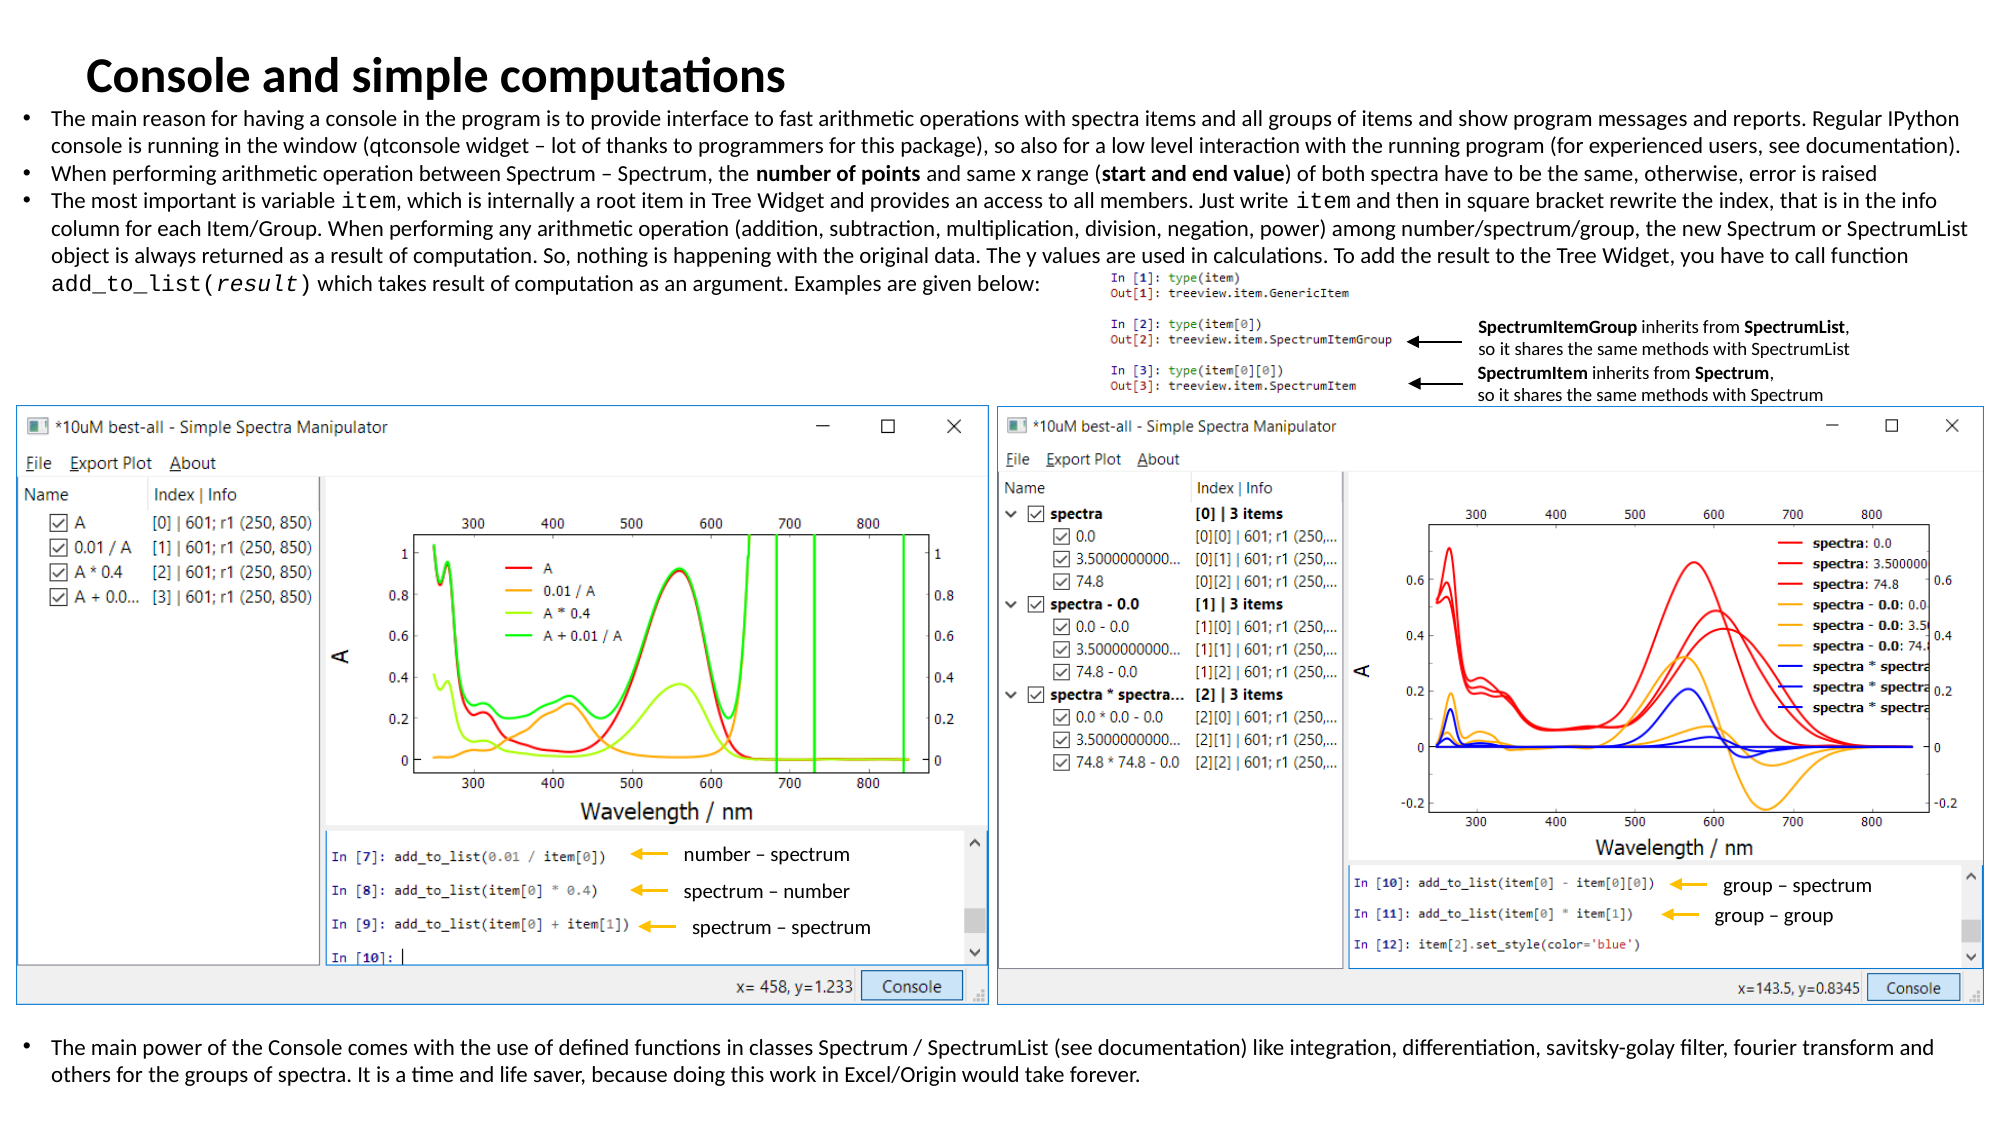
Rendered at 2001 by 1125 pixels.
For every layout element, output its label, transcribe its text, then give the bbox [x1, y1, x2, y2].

text_box Console and simple computations [71, 35, 802, 96]
text_box The main reason for having a console in the program is to provide interface to fast arithmetic operations with spectra items and all groups of items and show program messages and reports. Regular IPython console is running in the window (qtconsole widget – lot of thanks to programmers for this package), so also for a low level interaction with the running program (for experienced users, see documentation). When performing arithmetic operation between Spectrum – Spectrum, the number of points and same x range (start and end value) of both spectra have to be the same, otherwise, error is raised The most important is variable item, which is internally a root item in Tree Widget and provides an access to all members. Just write item and then in square bracket rewrite the index, that is in the info column for each Item/Group. When performing any arithmetic operation (addition, subtraction, multiplication, division, negation, power) among number/spectrum/group, the new Spectrum or SpectrumList object is always returned as a result of computation. So, nothing is happening with the original data. The y values are used in calculations. To add the result to the Tree Widget, you have to call function add_to_list(result) which takes result of computation as an argument. Examples are given below: [8, 96, 1992, 304]
picture [1108, 266, 1462, 397]
picture [996, 406, 1984, 1005]
text_box The main power of the Console comes with the use of defined functions in classes Spectrum / SpectrumList (see documentation) like integration, differentiation, savitsky-golay filter, fourier transform and others for the groups of spectra. It is a time and life saver, because doing this work in Excel/Origin would take forever. [8, 1024, 1992, 1095]
text_box SpectrumItemGroup inherits from SpectrumList, so it shares the same methods with SpectrumList [1463, 306, 1865, 367]
text_box SpectrumItem inherits from Spectrum, so it shares the same methods with Spectrum [1462, 353, 1839, 406]
picture [16, 405, 989, 1005]
